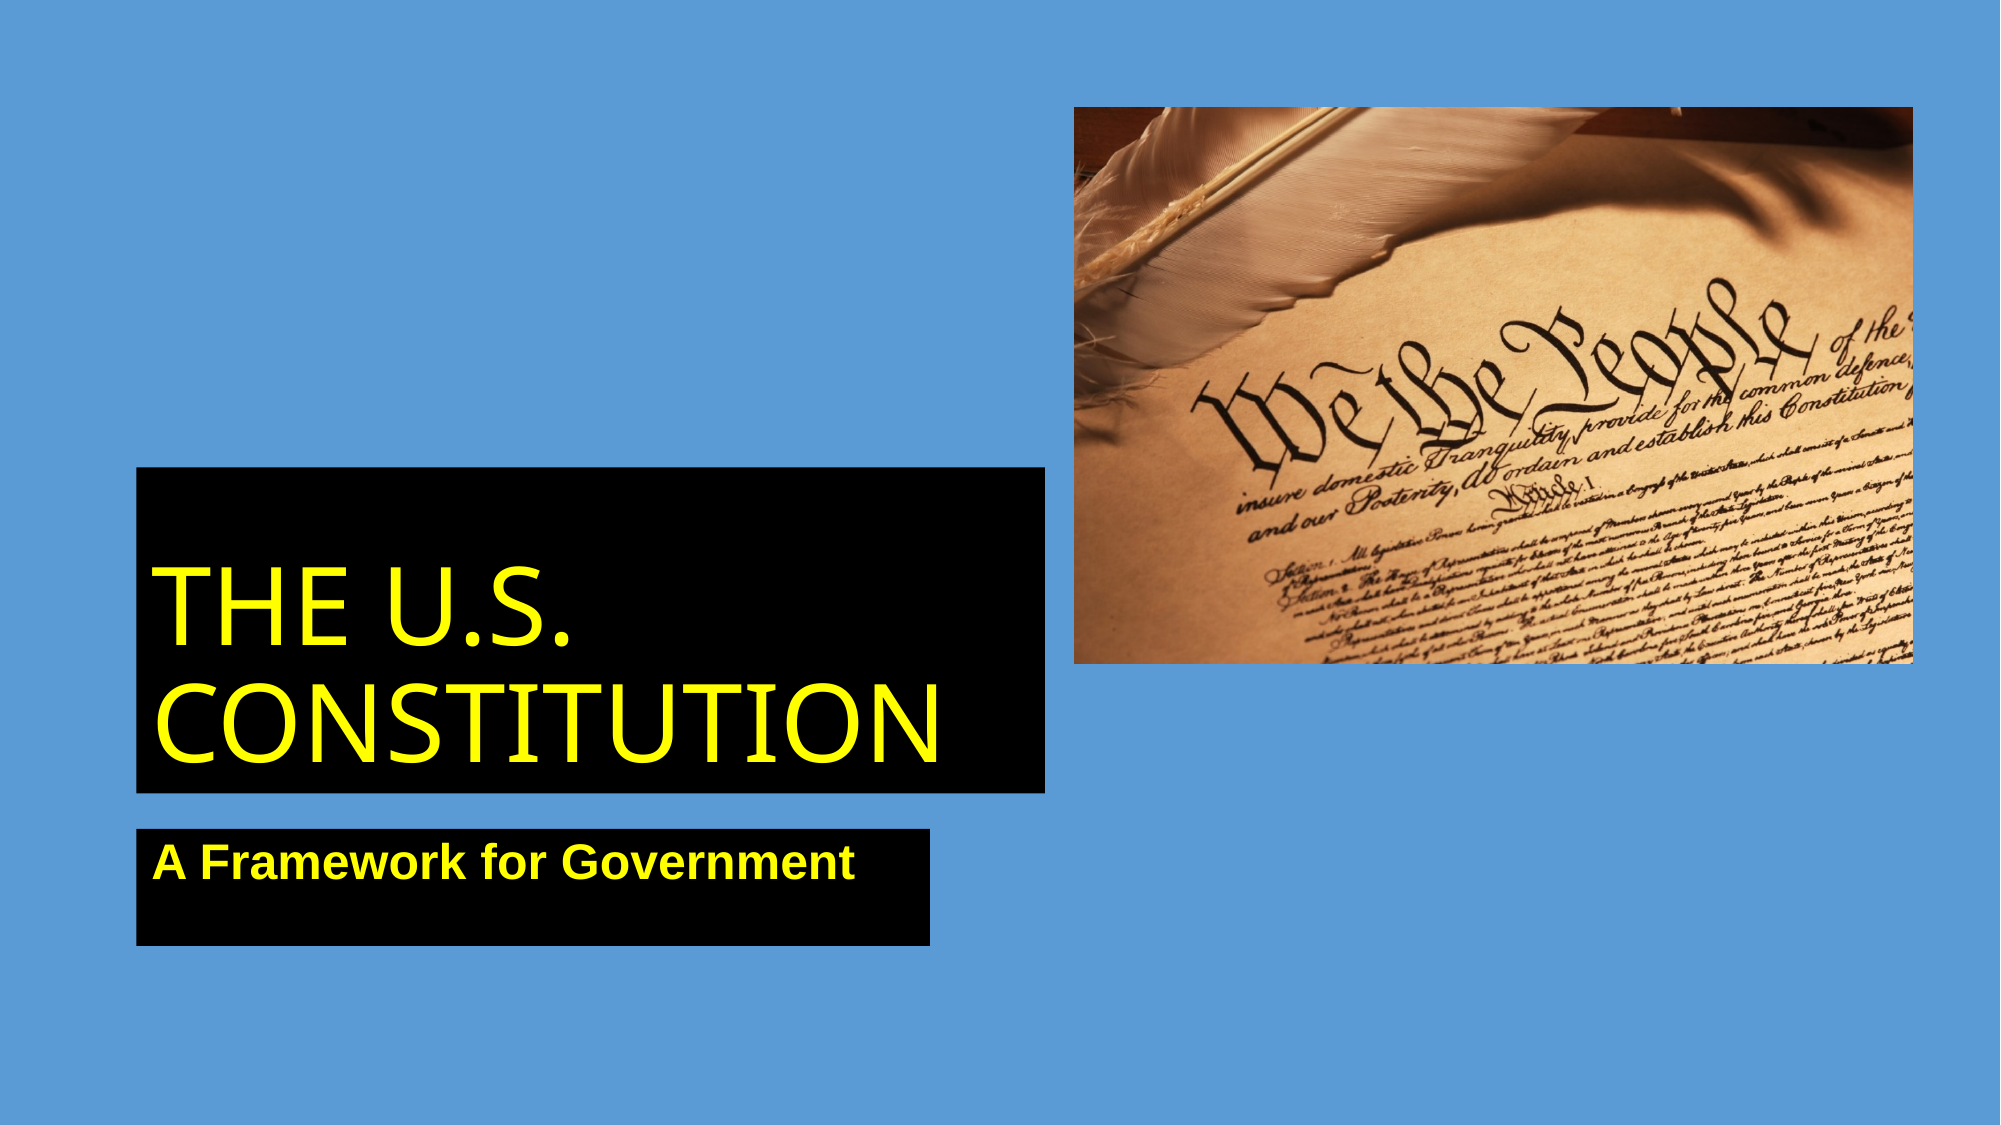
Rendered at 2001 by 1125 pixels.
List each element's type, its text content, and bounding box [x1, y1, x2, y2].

title The U.S. Constitution [136, 467, 1045, 794]
list A Framework for Government [136, 828, 930, 946]
picture [1074, 107, 1913, 664]
